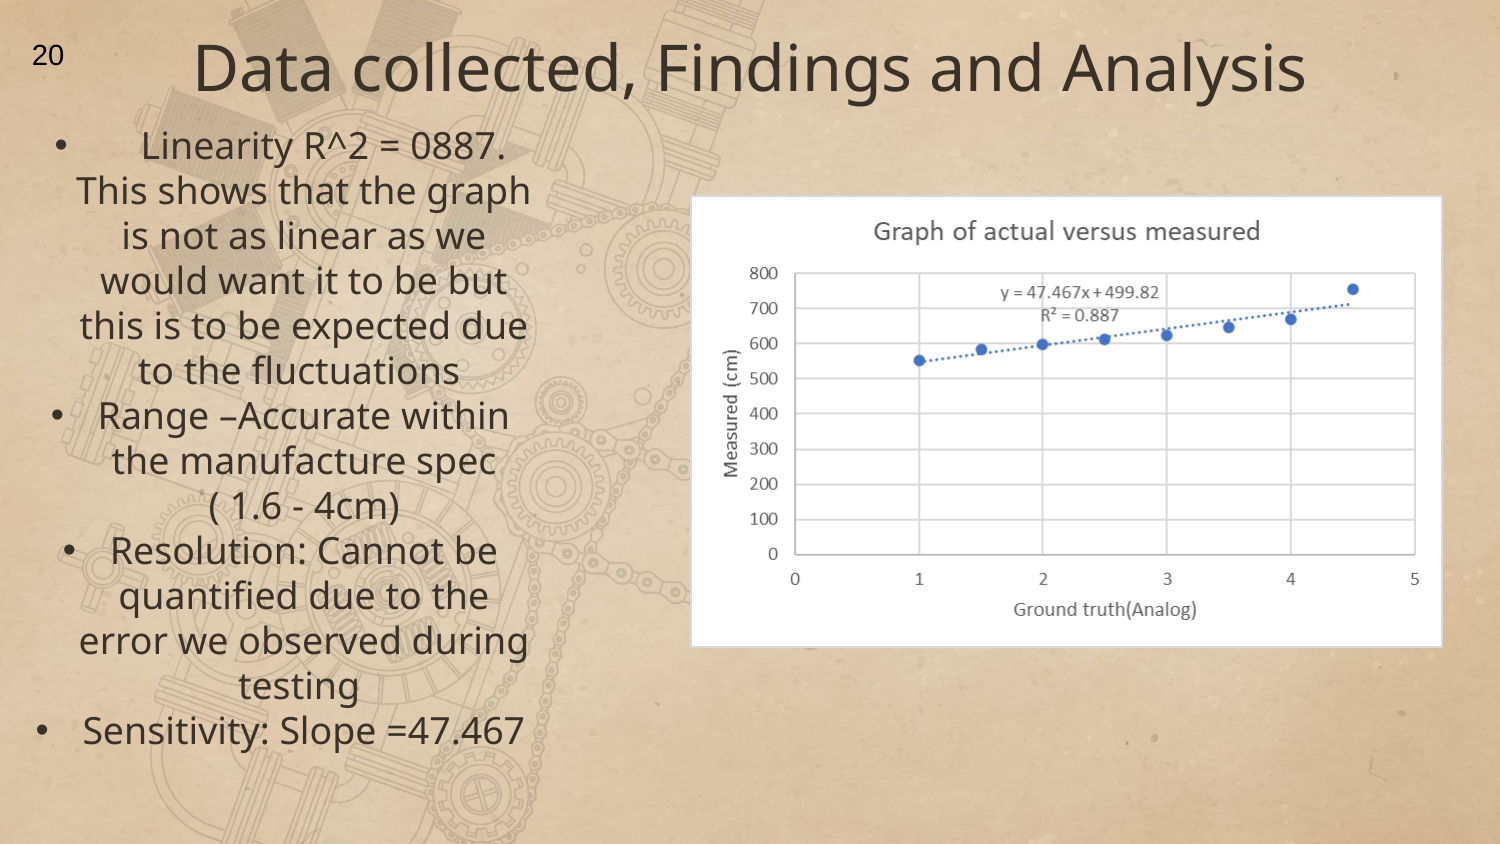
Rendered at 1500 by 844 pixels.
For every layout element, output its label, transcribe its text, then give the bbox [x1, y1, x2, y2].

picture [0, 0, 1500, 844]
text_box Linearity R^2 = 0887. This shows that the graph is not as linear as we would want it to be but this is to be expected due to the fluctuations Range –Accurate within the manufacture spec ( 1.6 - 4cm) Resolution: Cannot be quantified due to the error we observed during testing Sensitivity: Slope =47.467 [13, 371, 548, 504]
text_box Data collected, Findings and Analysis [177, 13, 1393, 117]
text_box 20 [17, 28, 85, 79]
